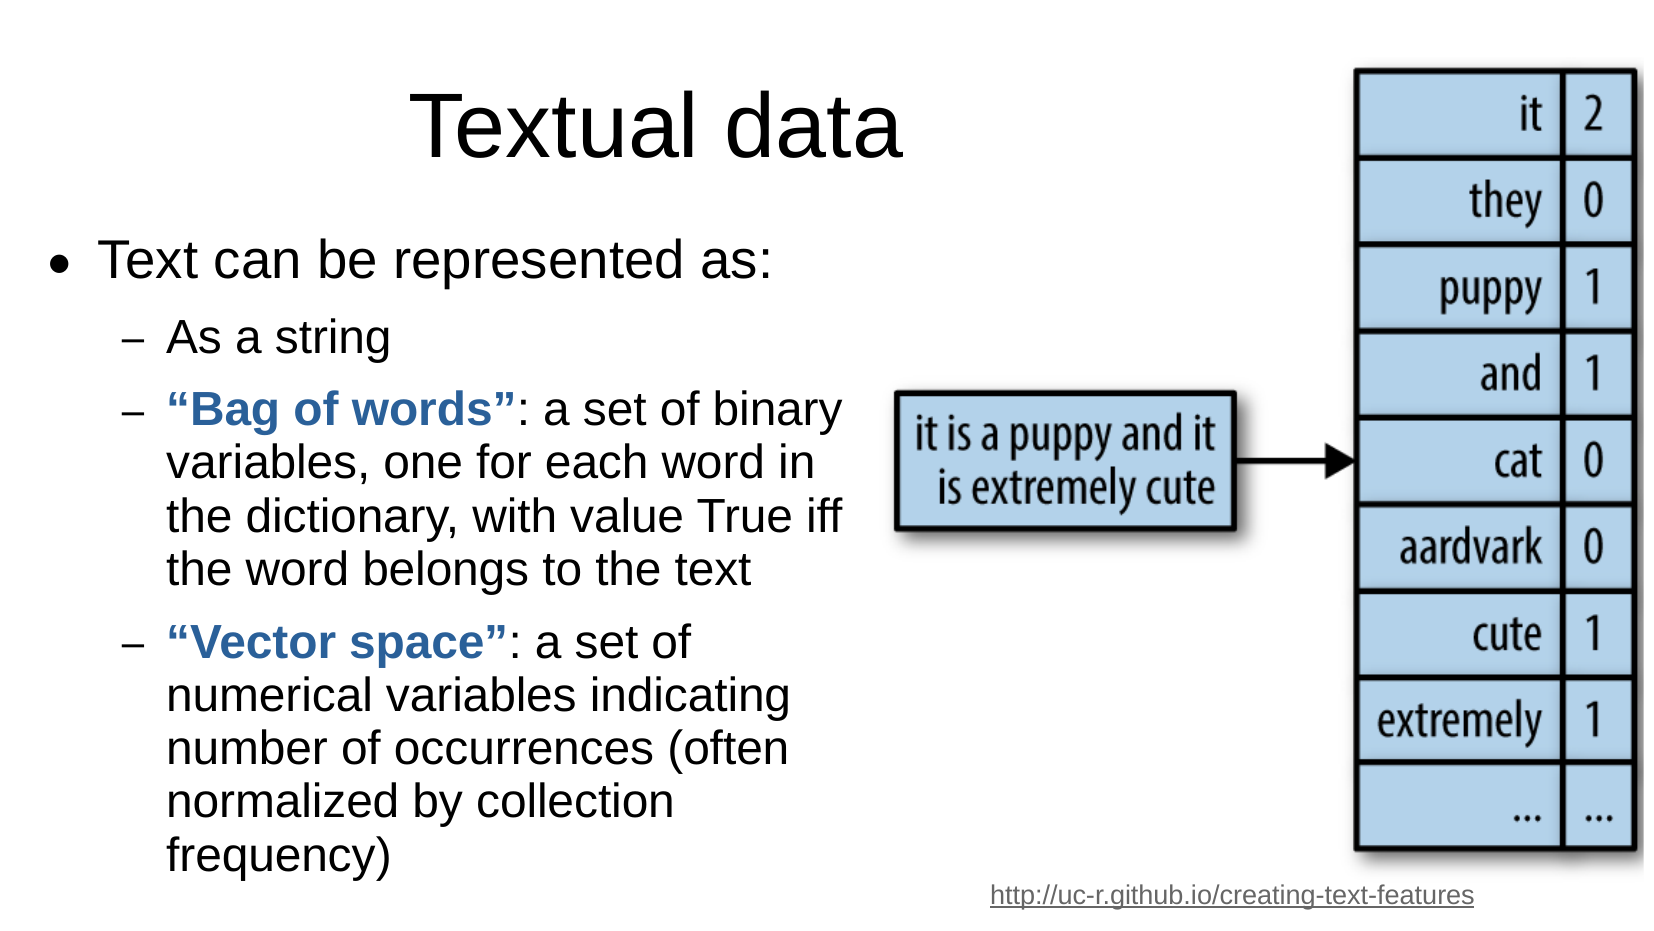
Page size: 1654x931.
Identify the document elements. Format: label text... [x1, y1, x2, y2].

text_box http://uc-r.github.io/creating-text-features [884, 896, 1588, 927]
picture [877, 57, 1644, 887]
text_box Textual data [82, 1, 1230, 240]
text_box Text can be represented as: As a string “Bag of words”: a set of binary variables, one for each word in the dictionary, with value True iff the word belongs to the text “Vector space”: a set of numerical variables indicating number of occurrences (often normalized by collection frequency) [29, 229, 860, 892]
